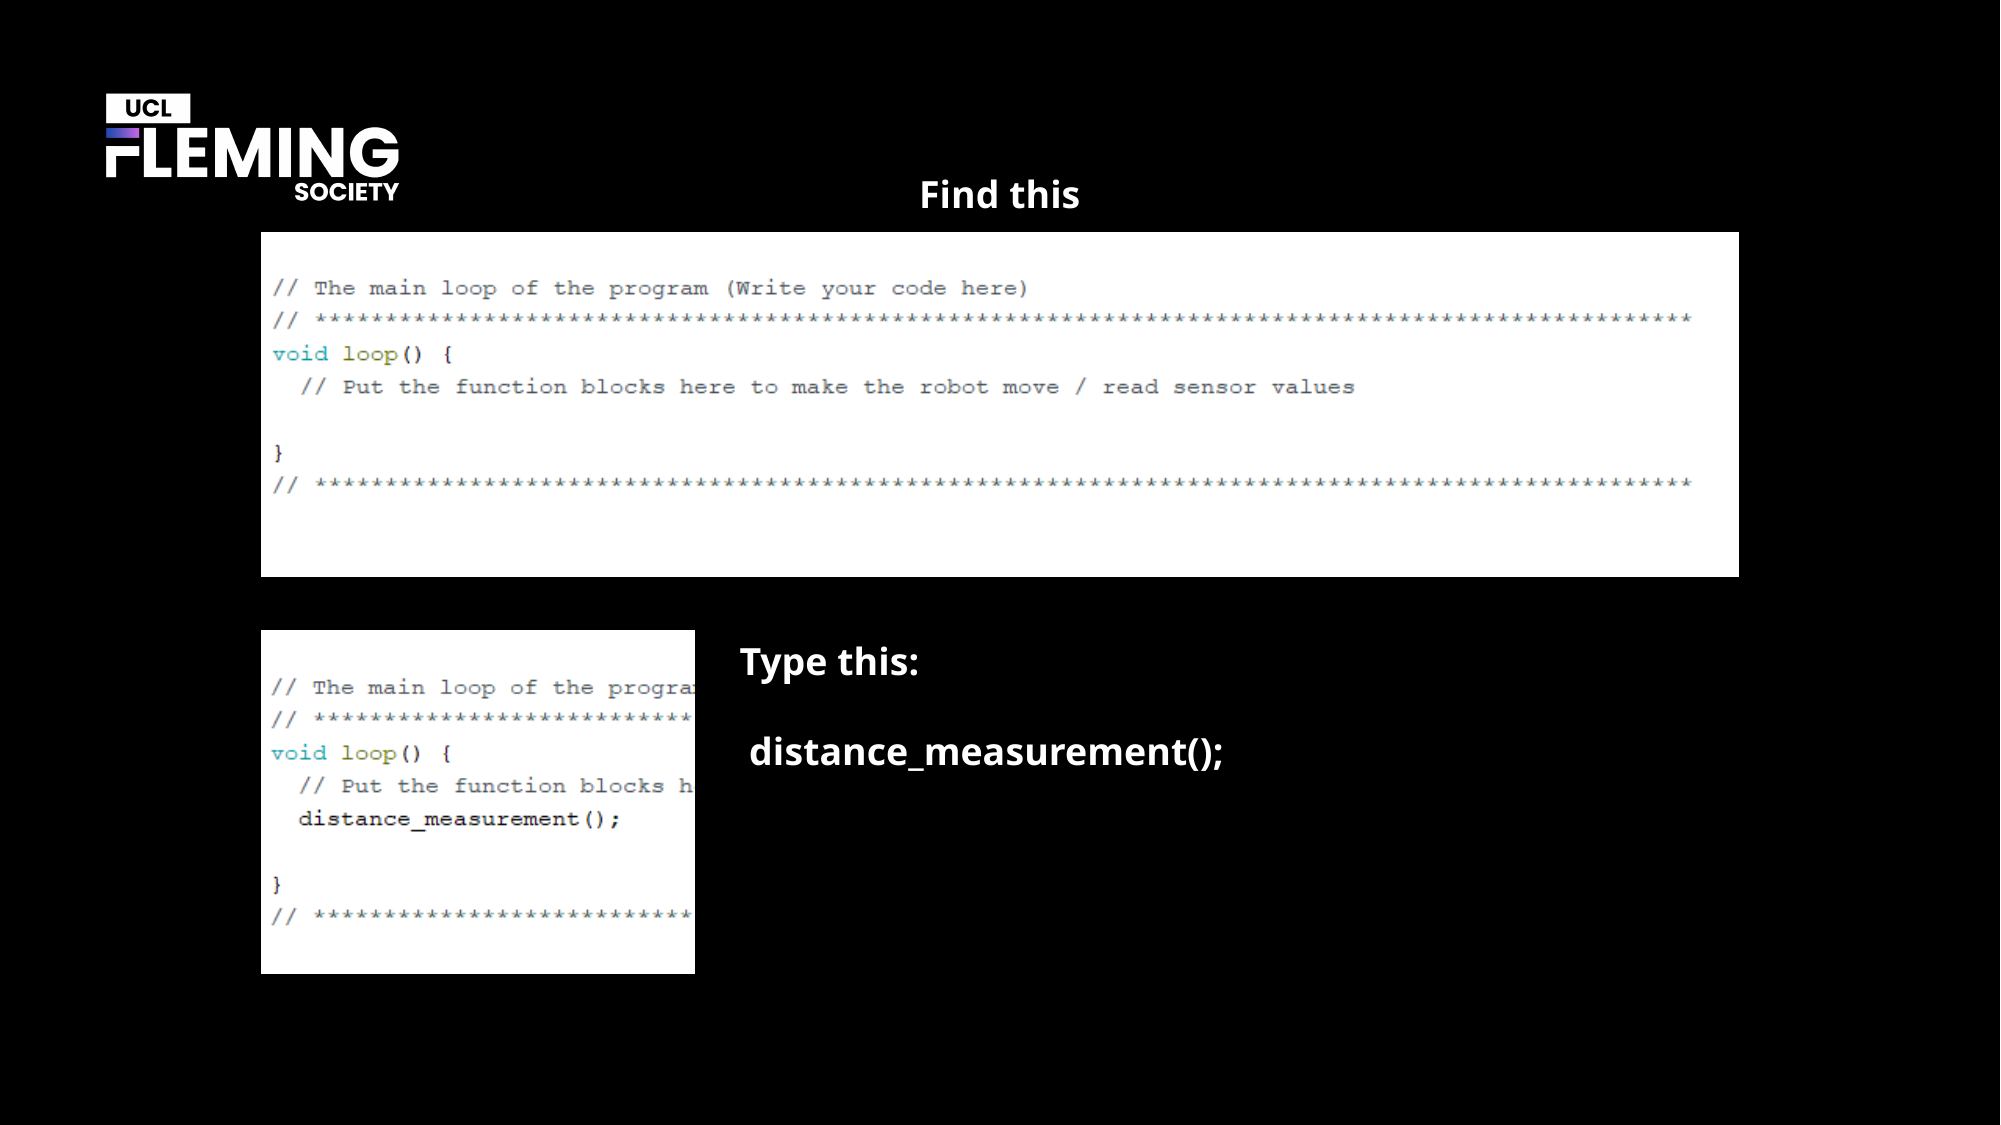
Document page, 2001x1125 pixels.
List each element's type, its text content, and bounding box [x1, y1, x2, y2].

text_box Type this: distance_measurement(); [724, 630, 2000, 780]
text_box Find this [416, 163, 1772, 223]
picture [86, 69, 1739, 577]
picture [261, 629, 695, 975]
